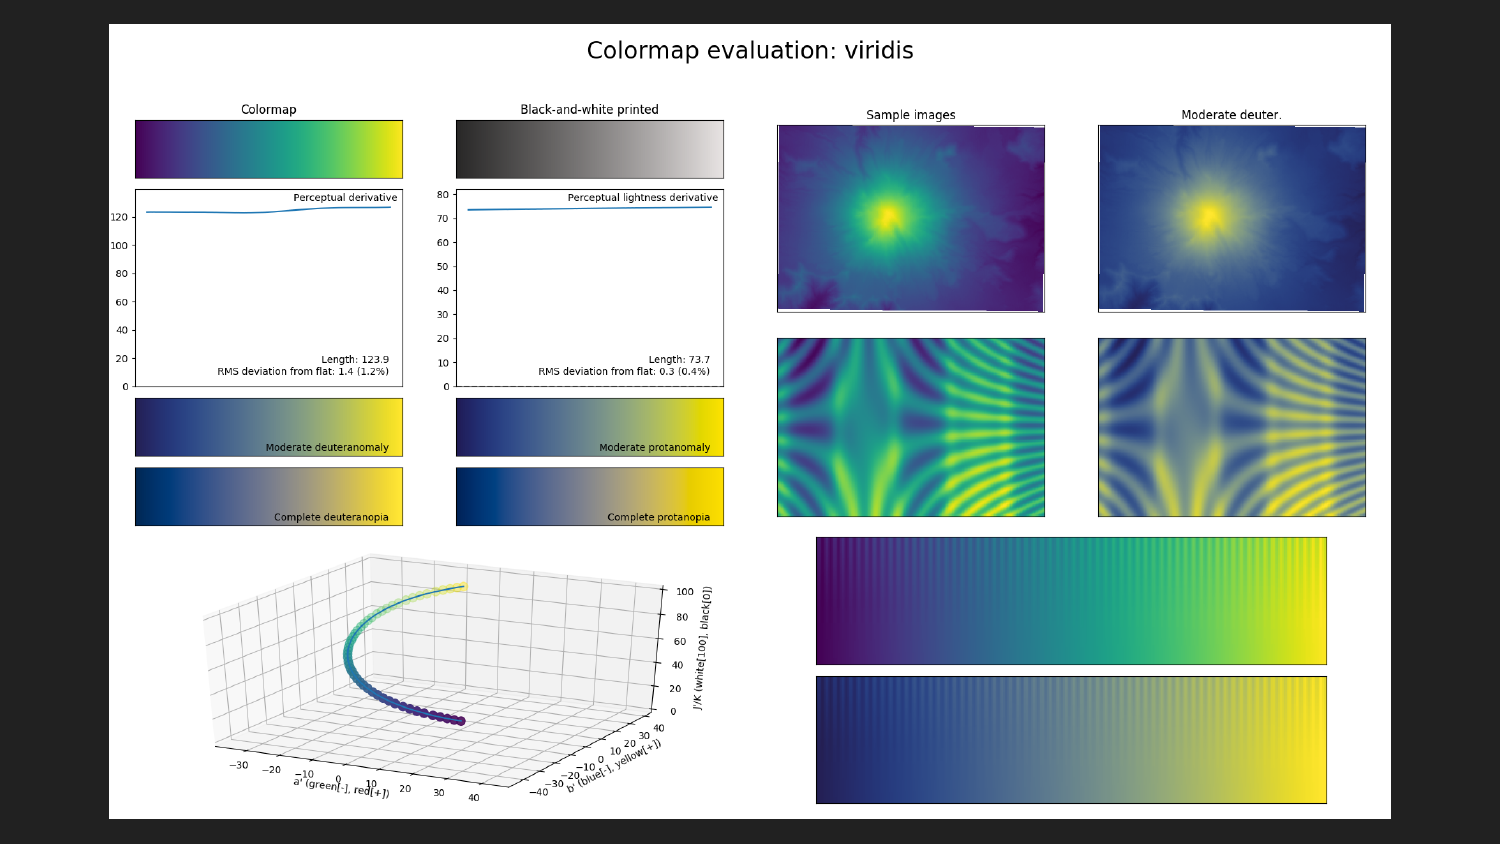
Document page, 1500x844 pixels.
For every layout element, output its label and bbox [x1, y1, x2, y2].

picture [109, 24, 1391, 819]
